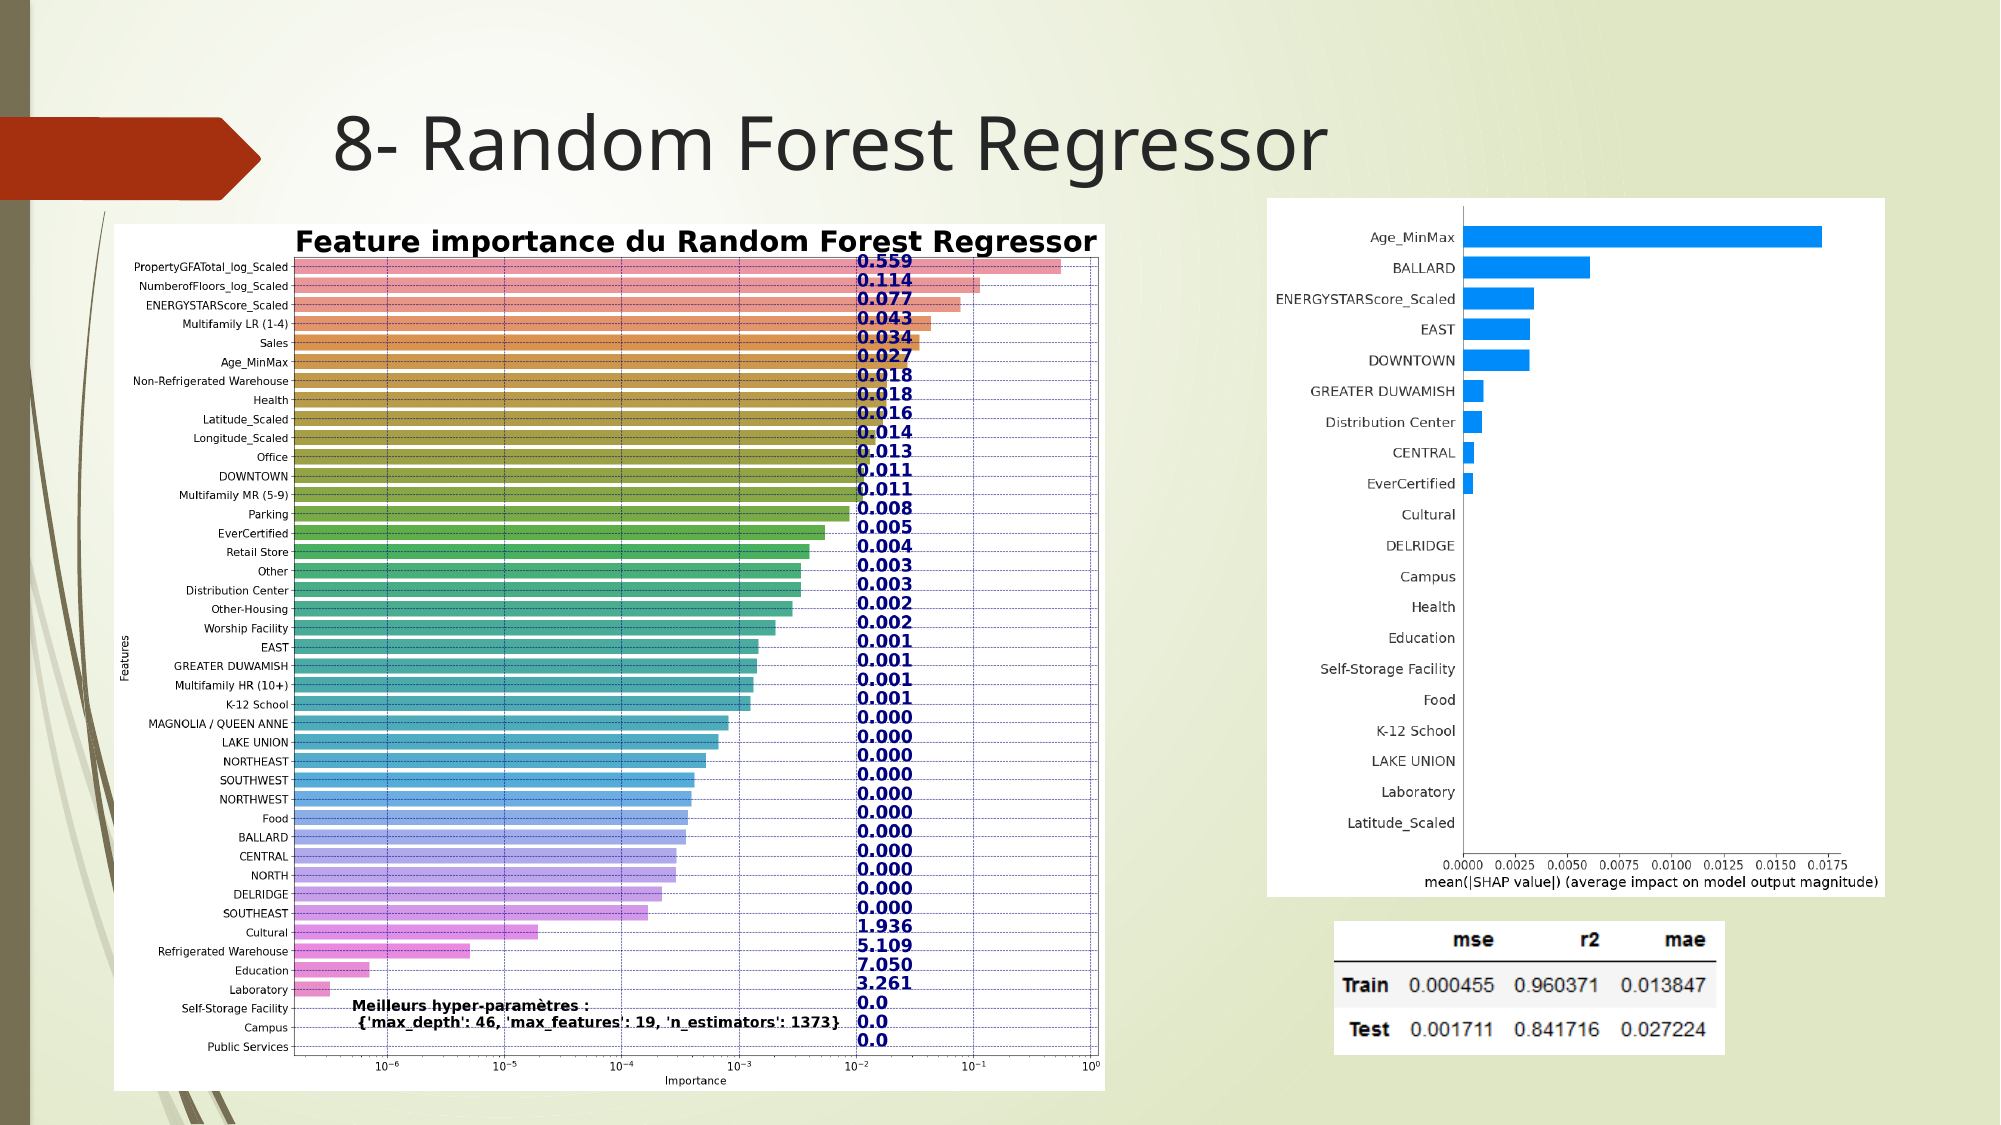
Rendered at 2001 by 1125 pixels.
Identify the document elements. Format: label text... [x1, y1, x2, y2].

picture [1334, 921, 1726, 1056]
picture [114, 224, 1105, 1092]
text_box [53, 478, 109, 1069]
picture [1267, 198, 1886, 898]
text_box [1109, 478, 2000, 1069]
title 8- Random Forest Regressor [317, 88, 1975, 199]
